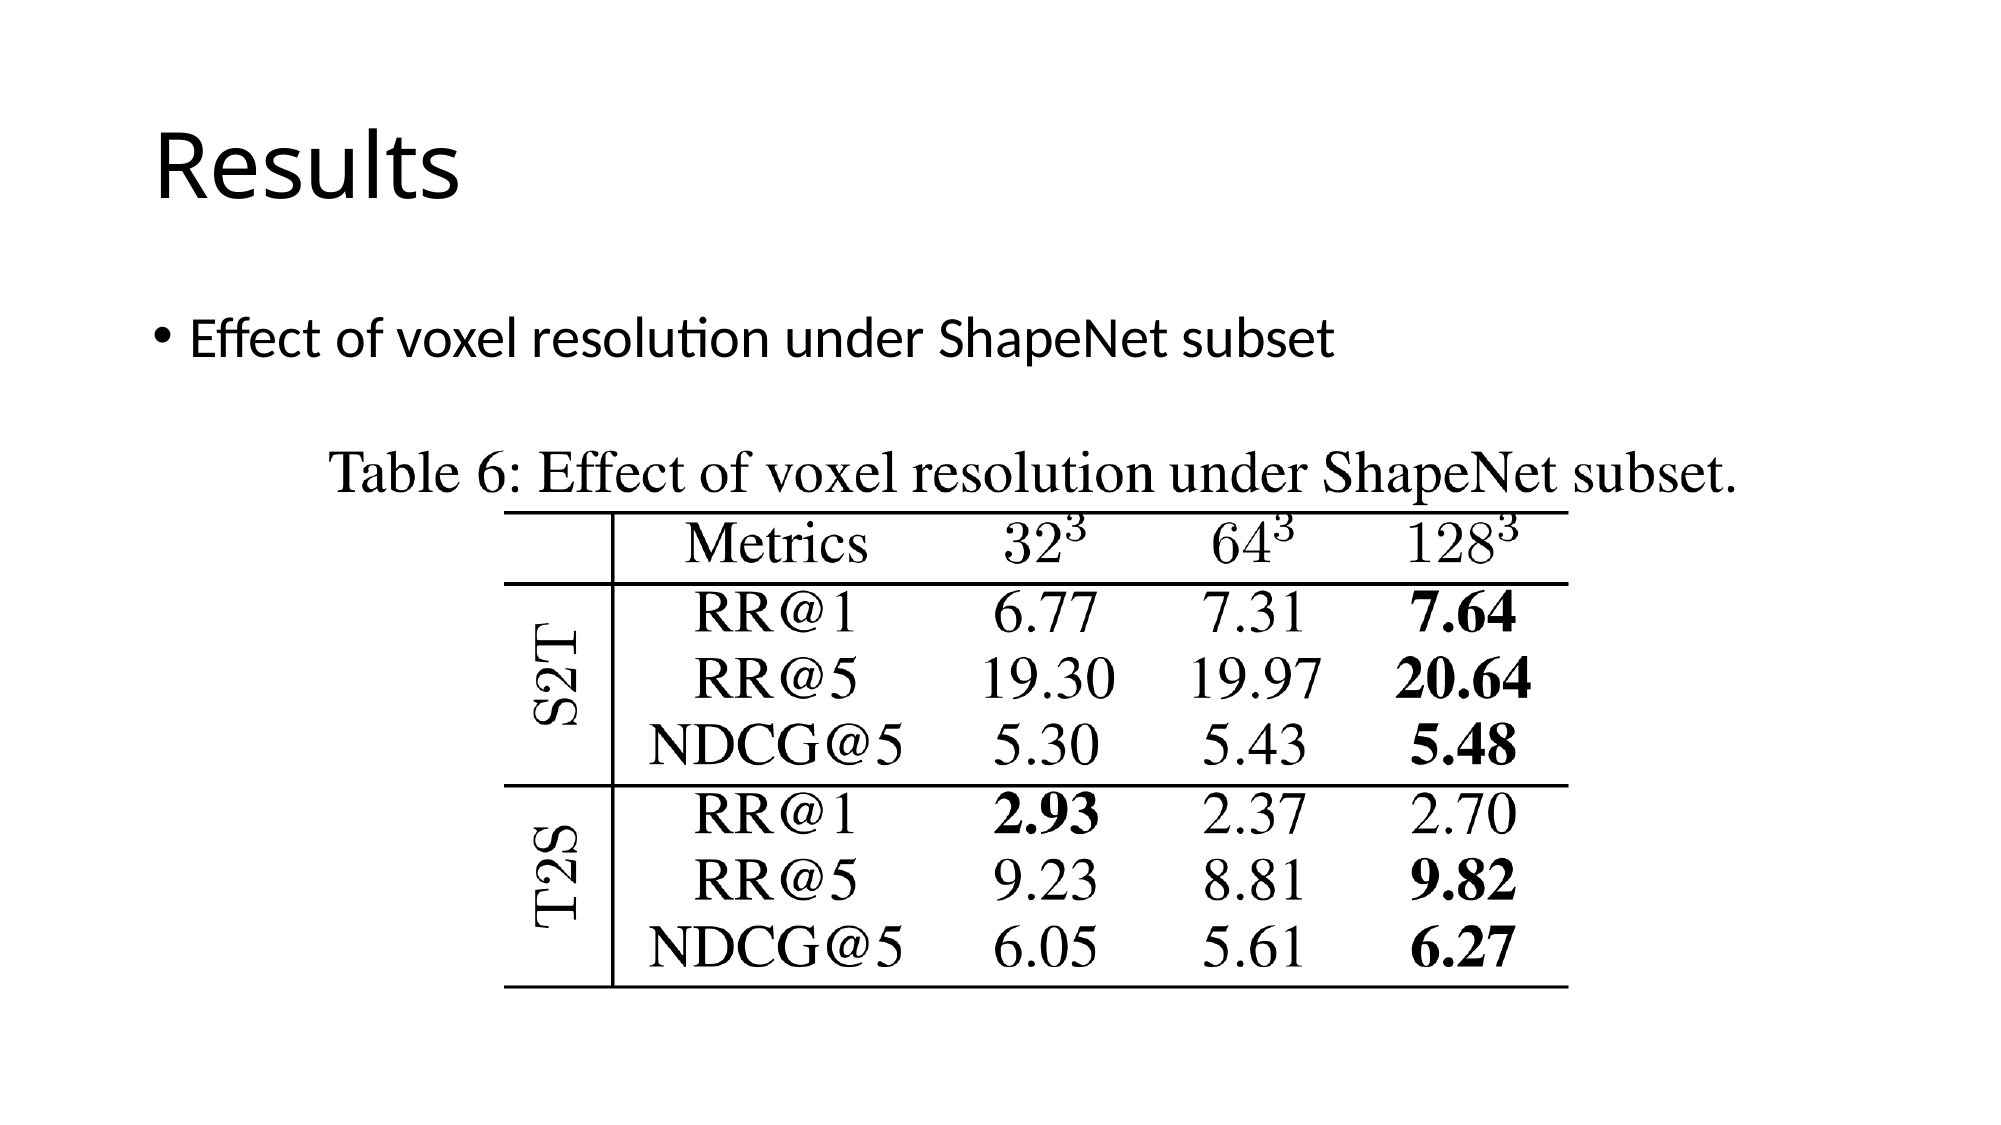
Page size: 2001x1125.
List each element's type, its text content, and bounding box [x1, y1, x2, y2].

list Effect of voxel resolution under ShapeNet subset [137, 299, 1863, 1014]
title Results [137, 59, 1863, 278]
picture [326, 436, 1741, 998]
